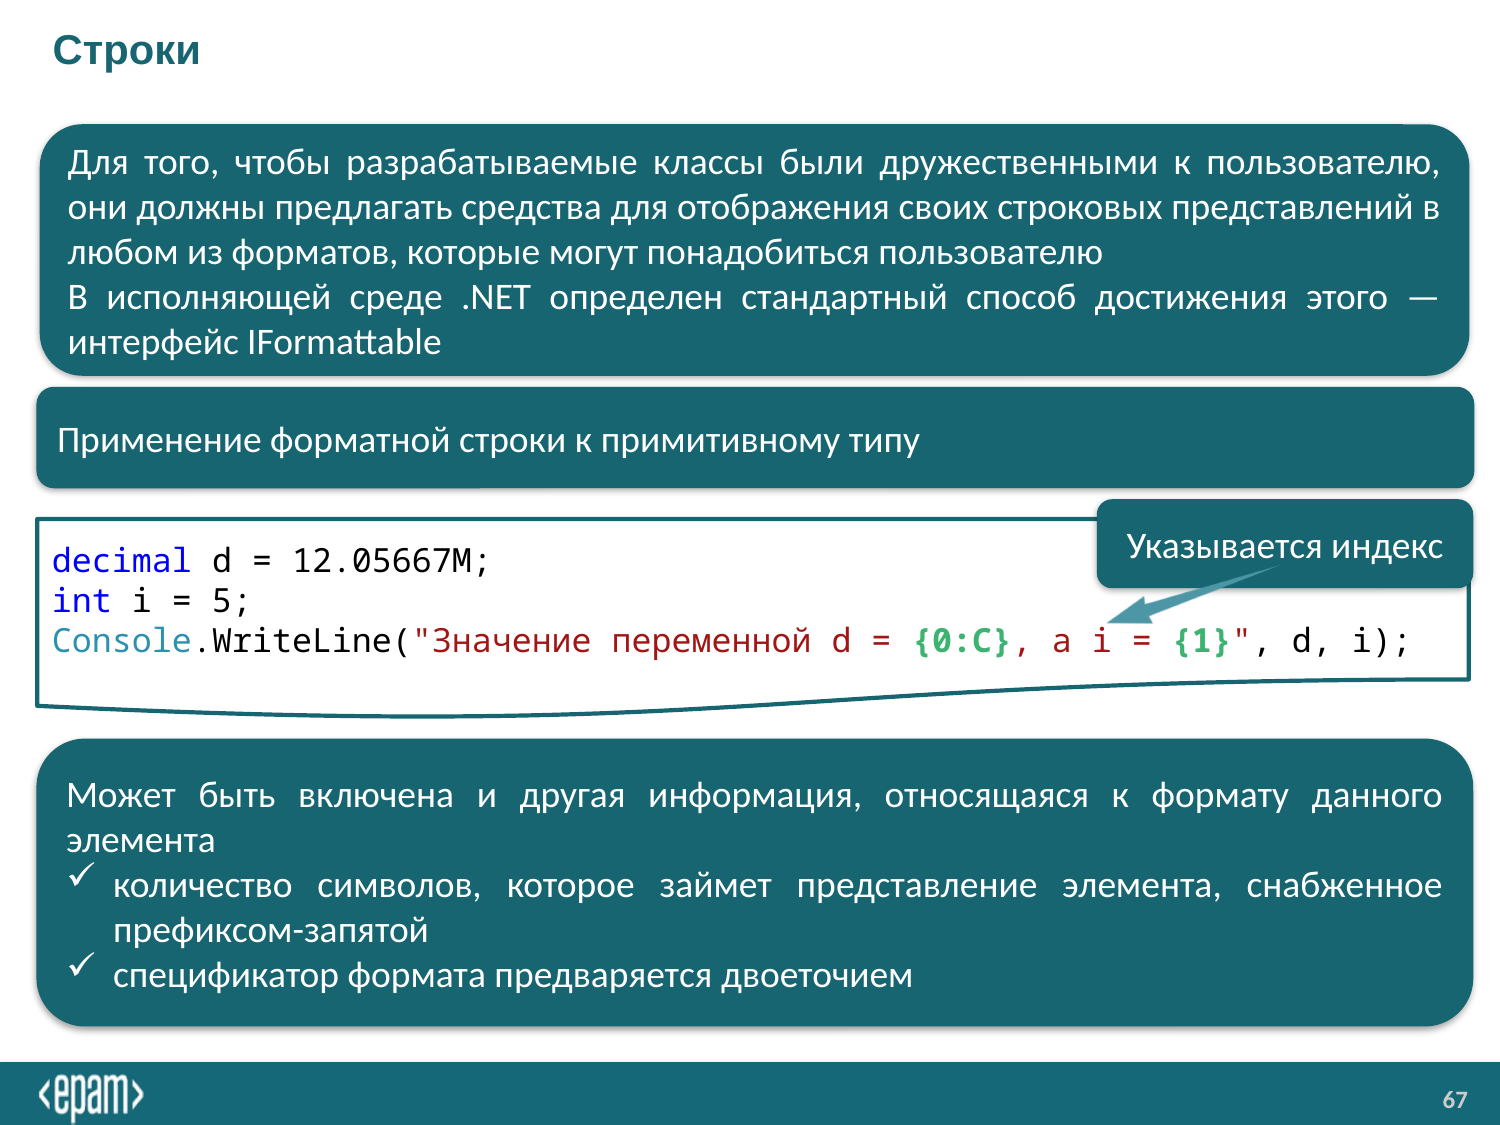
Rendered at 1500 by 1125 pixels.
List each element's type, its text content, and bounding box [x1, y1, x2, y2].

picture [38, 1074, 144, 1125]
picture [1100, 576, 1293, 611]
text_box decimal d = 12.05667M; int i = 5; Console.WriteLine("Значение переменной d = {0:C}, а i = {1}", d, i); [35, 516, 1471, 719]
text_box Указывается индекс [1096, 499, 1474, 589]
text_box Может быть включена и другая информация, относящаяся к формату данного элемента количество символов, которое займет представление элемента, снабженное префиксом-запятой спецификатор формата предваряется двоеточием [36, 738, 1474, 1027]
text_box Применение форматной строки к примитивному типу [36, 386, 1475, 489]
text_box Для того, чтобы разрабатываемые классы были дружественными к пользователю, они должны предлагать средства для отображения своих строковых представлений в любом из форматов, которые могут понадобиться пользователю В исполняющей среде .NET определен стандартный способ достижения этого — интерфейс IFormattable [39, 124, 1470, 376]
title Строки [0, 0, 1500, 95]
